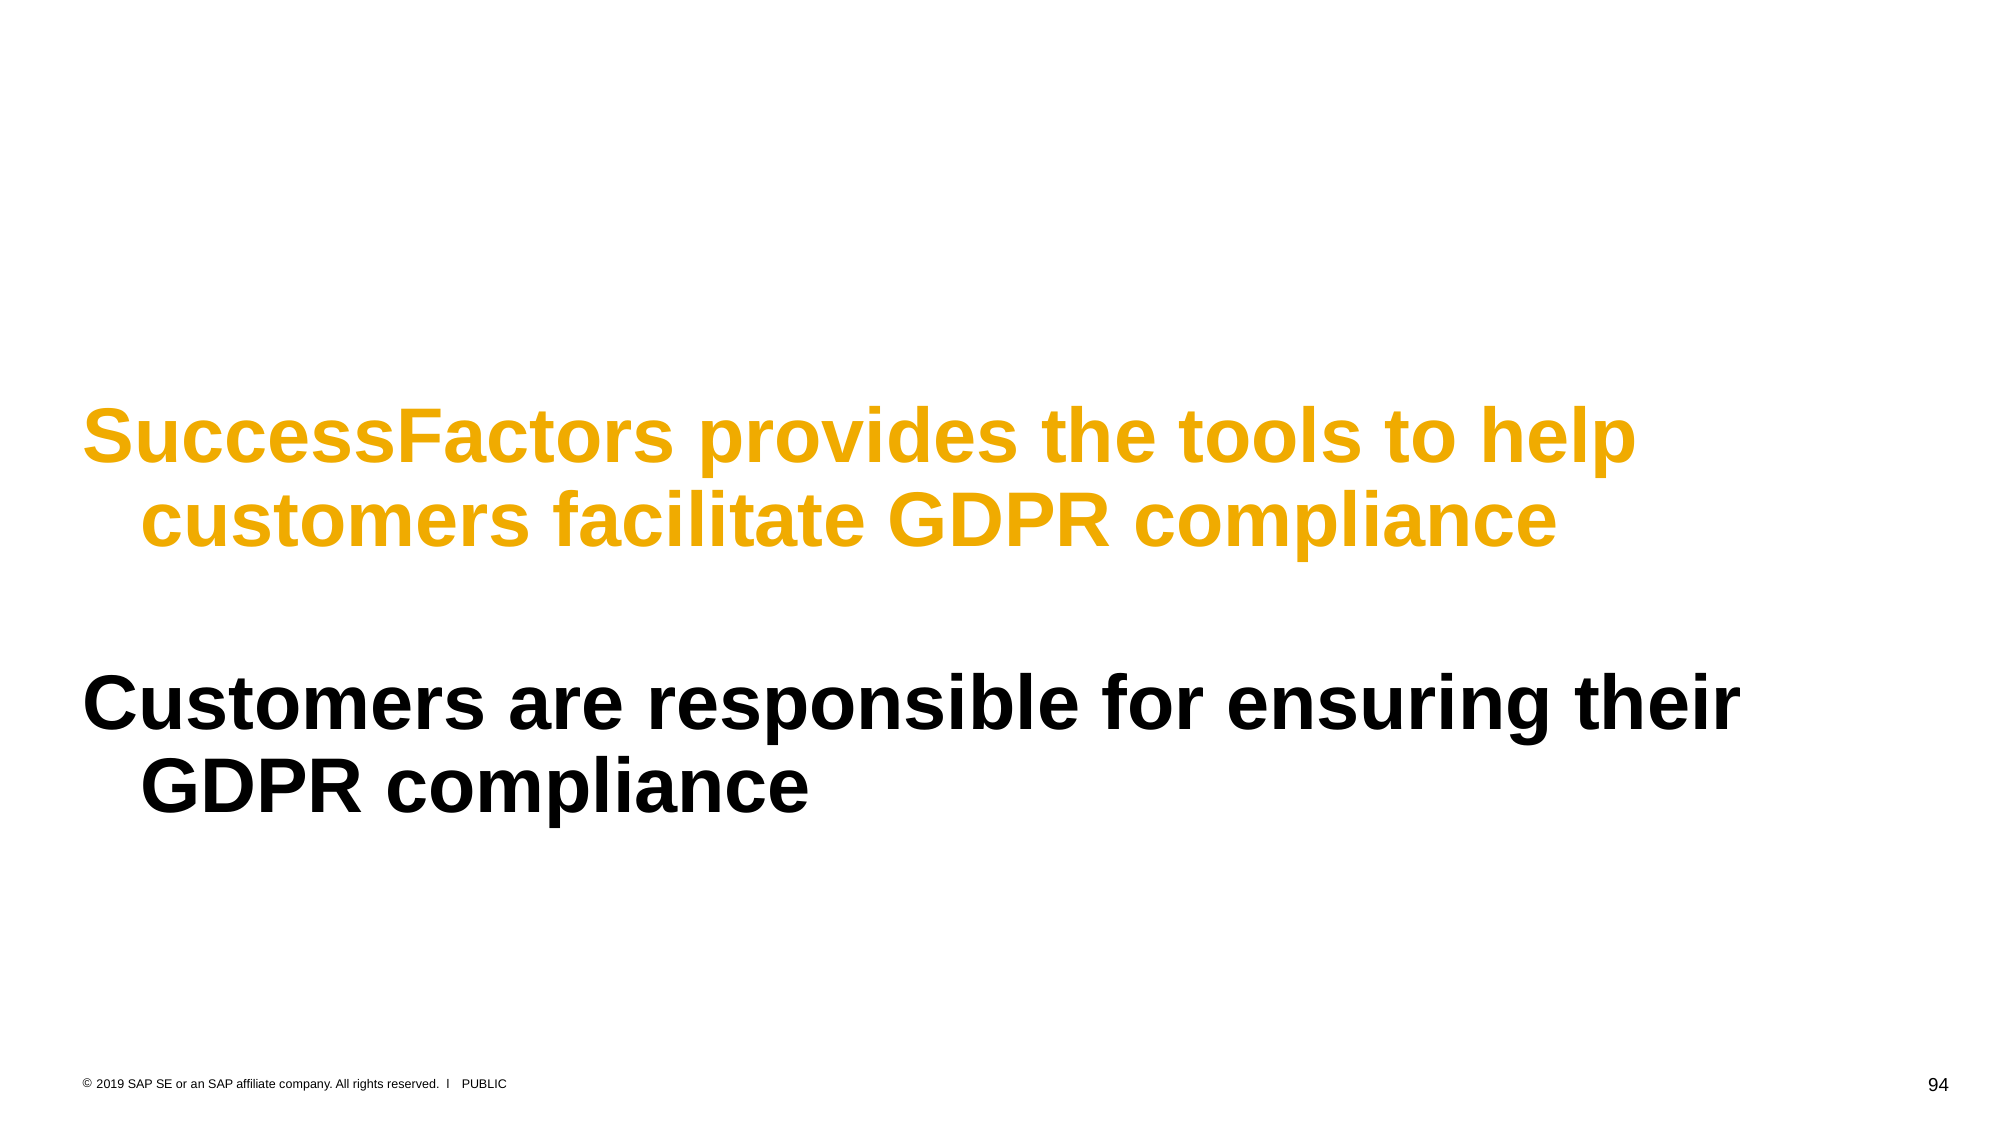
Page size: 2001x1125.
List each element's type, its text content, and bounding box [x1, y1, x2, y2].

list SuccessFactors provides the tools to help customers facilitate GDPR compliance Customers are responsible for ensuring their GDPR compliance [82, 295, 1918, 835]
